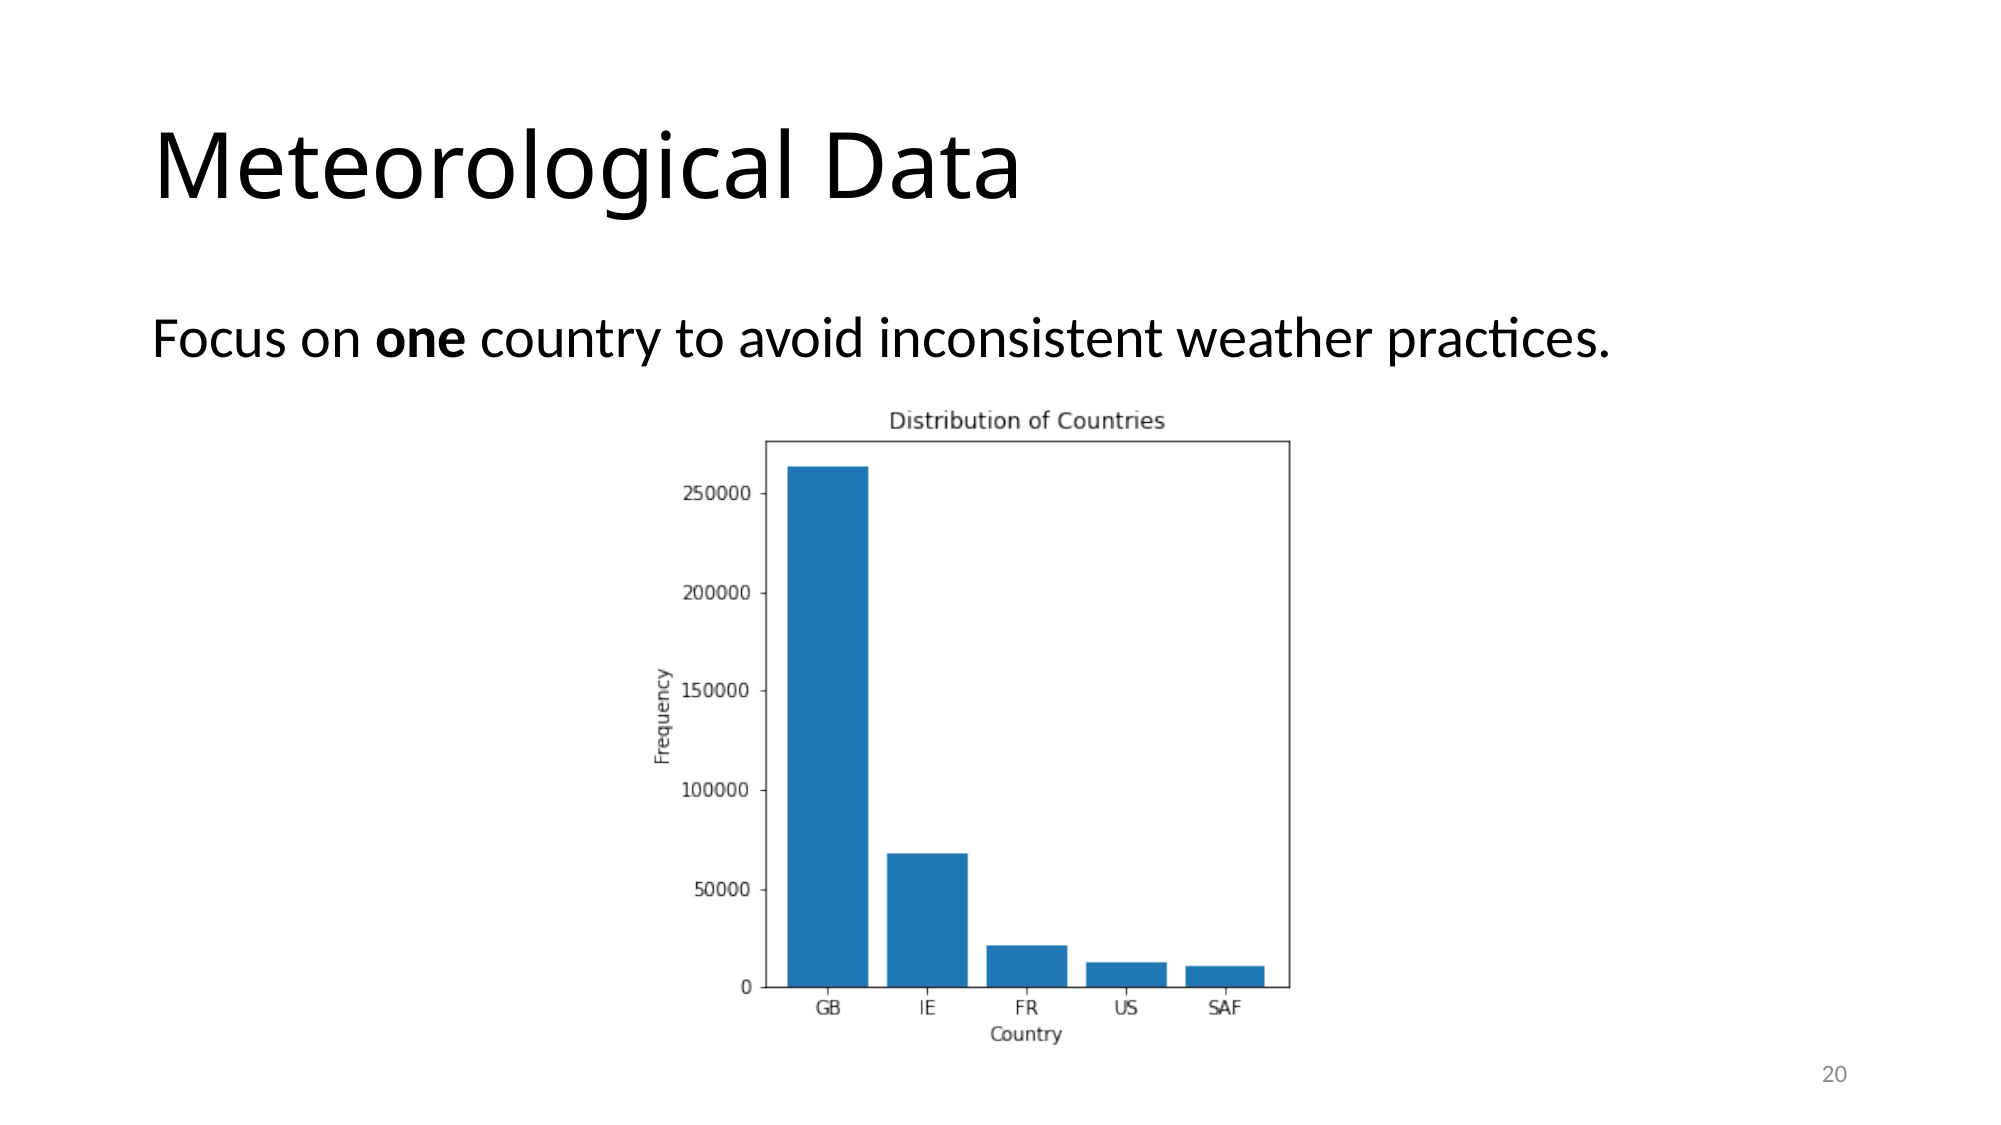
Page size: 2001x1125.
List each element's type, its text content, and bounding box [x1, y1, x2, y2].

title Meteorological Data [137, 59, 1863, 278]
picture [634, 390, 1310, 1066]
slide_number 20 [1412, 1042, 1863, 1103]
list Focus on one country to avoid inconsistent weather practices. [137, 299, 1863, 1014]
